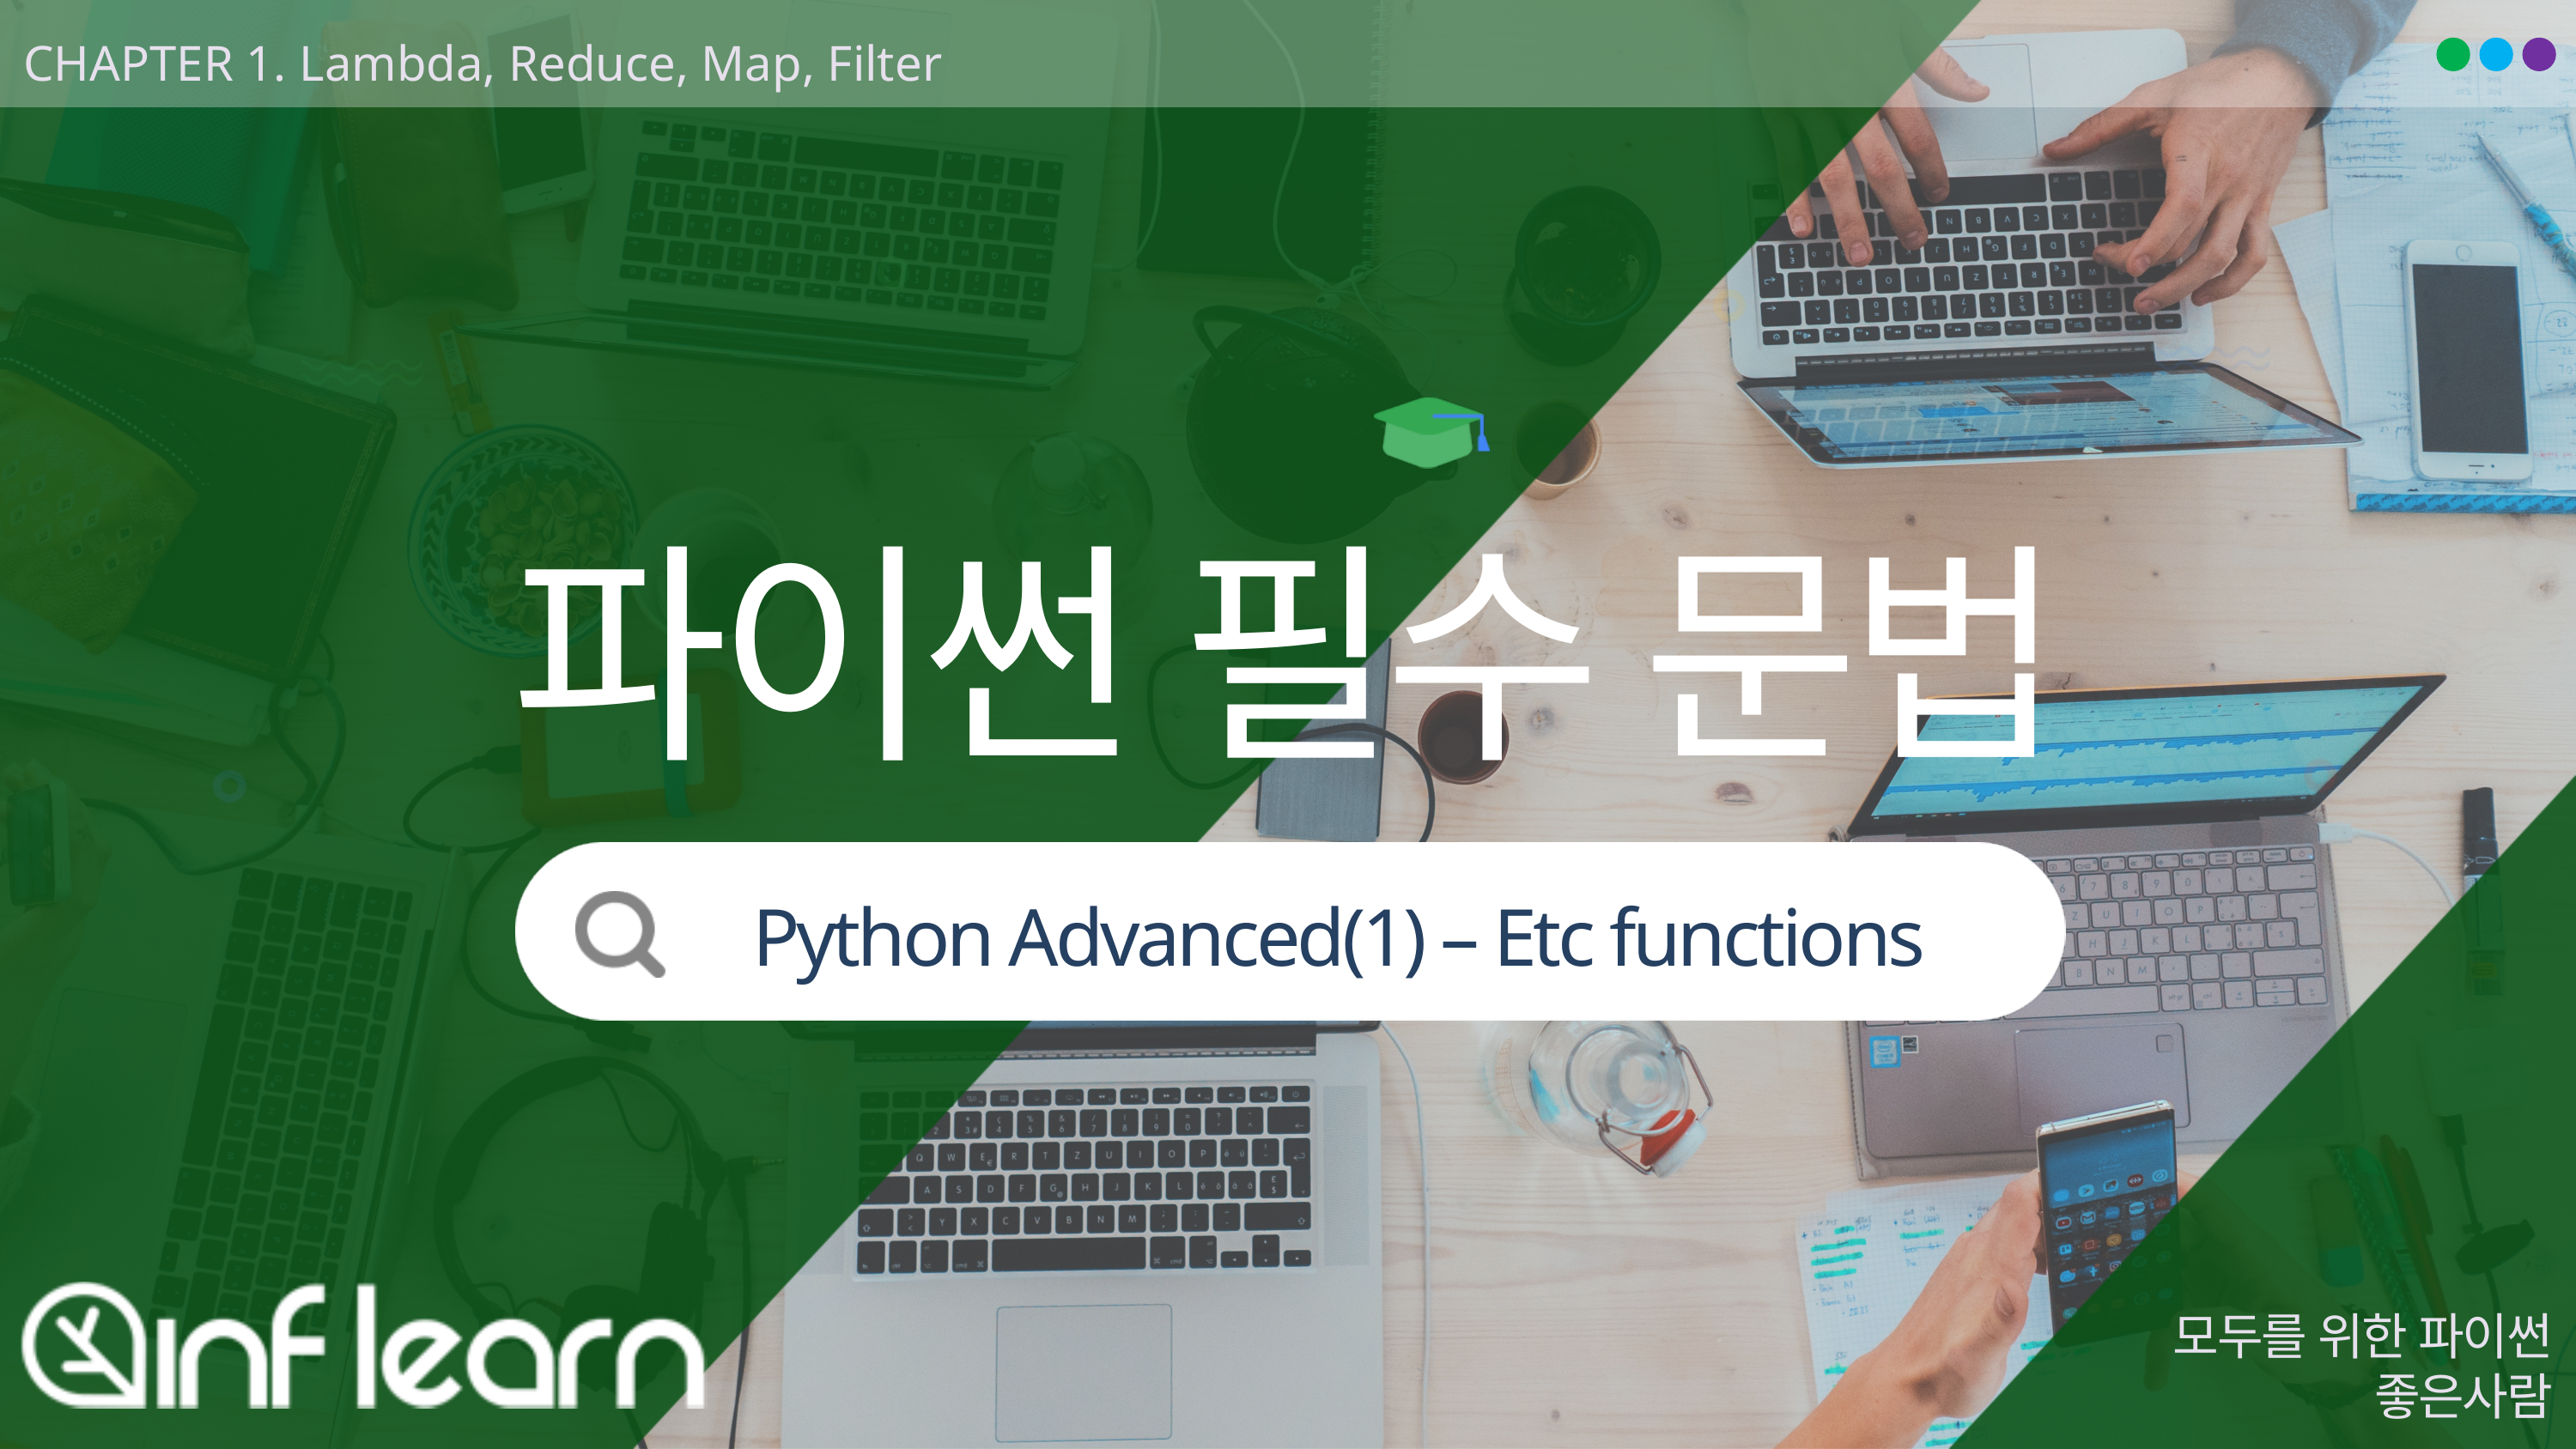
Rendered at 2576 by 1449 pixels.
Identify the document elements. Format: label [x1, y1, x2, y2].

picture [0, 0, 2576, 1449]
text_box [1373, 397, 1490, 469]
text_box [575, 891, 666, 978]
text_box [213, 256, 2337, 804]
